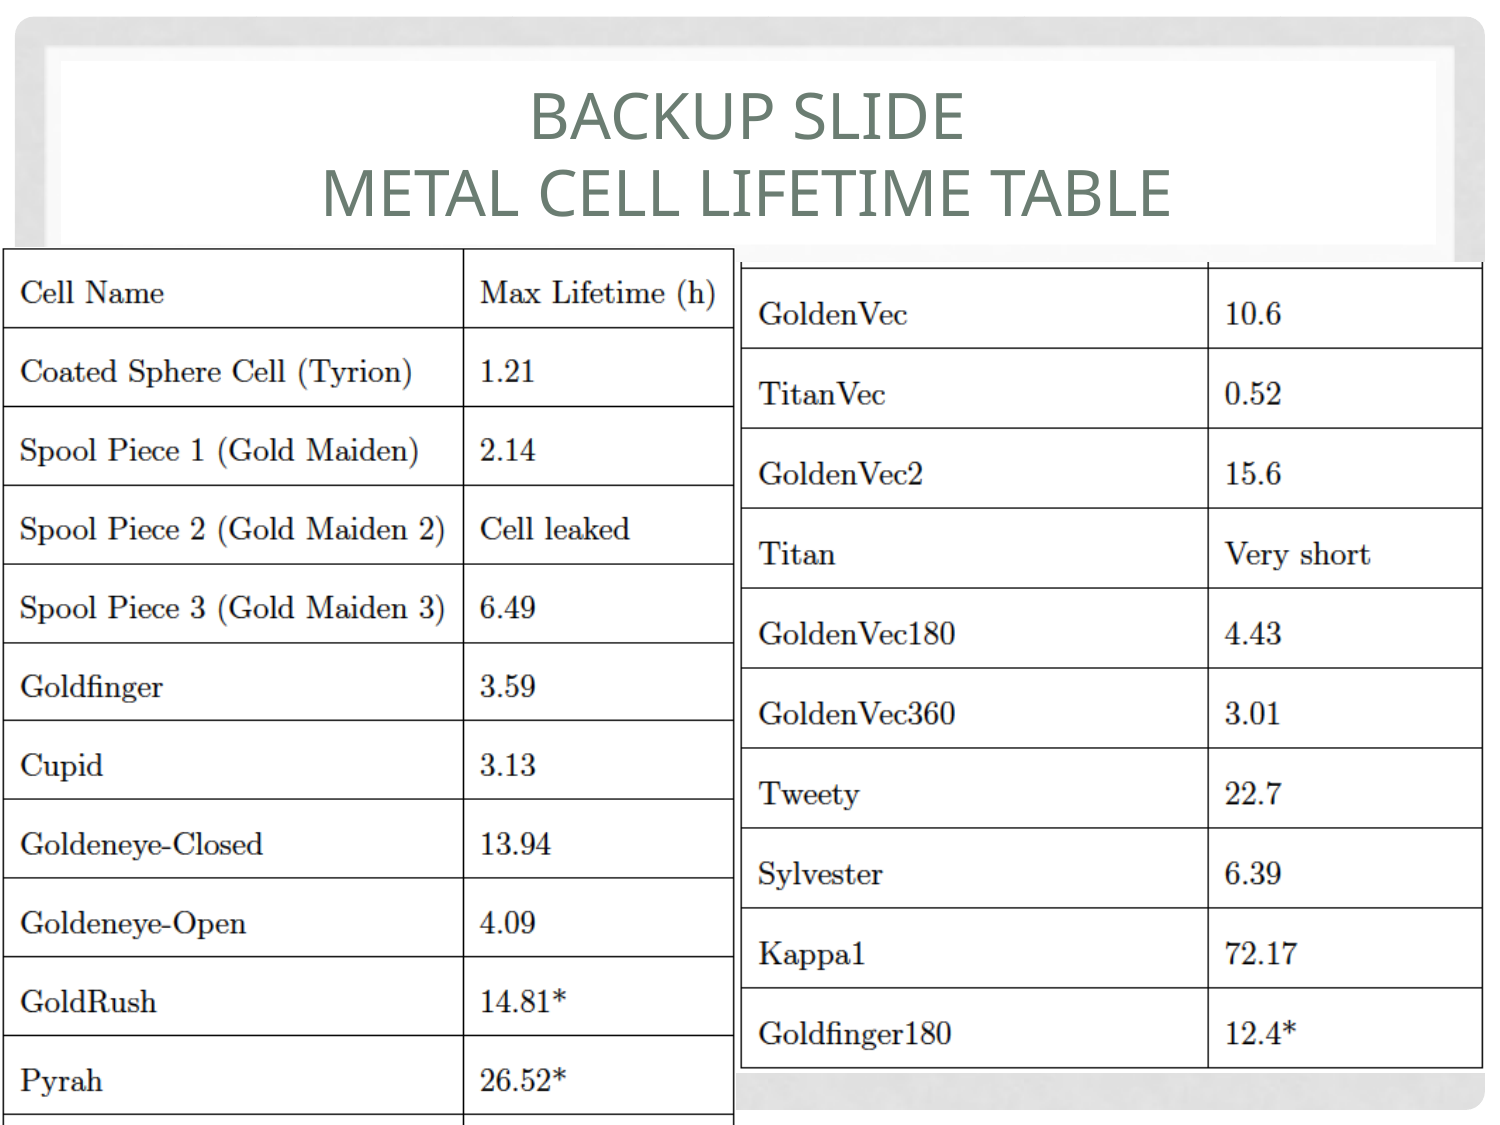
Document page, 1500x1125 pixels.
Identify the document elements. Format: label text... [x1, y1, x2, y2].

picture [0, 247, 1489, 1125]
title Backup slide metal cell lifetime table [69, 66, 1425, 238]
